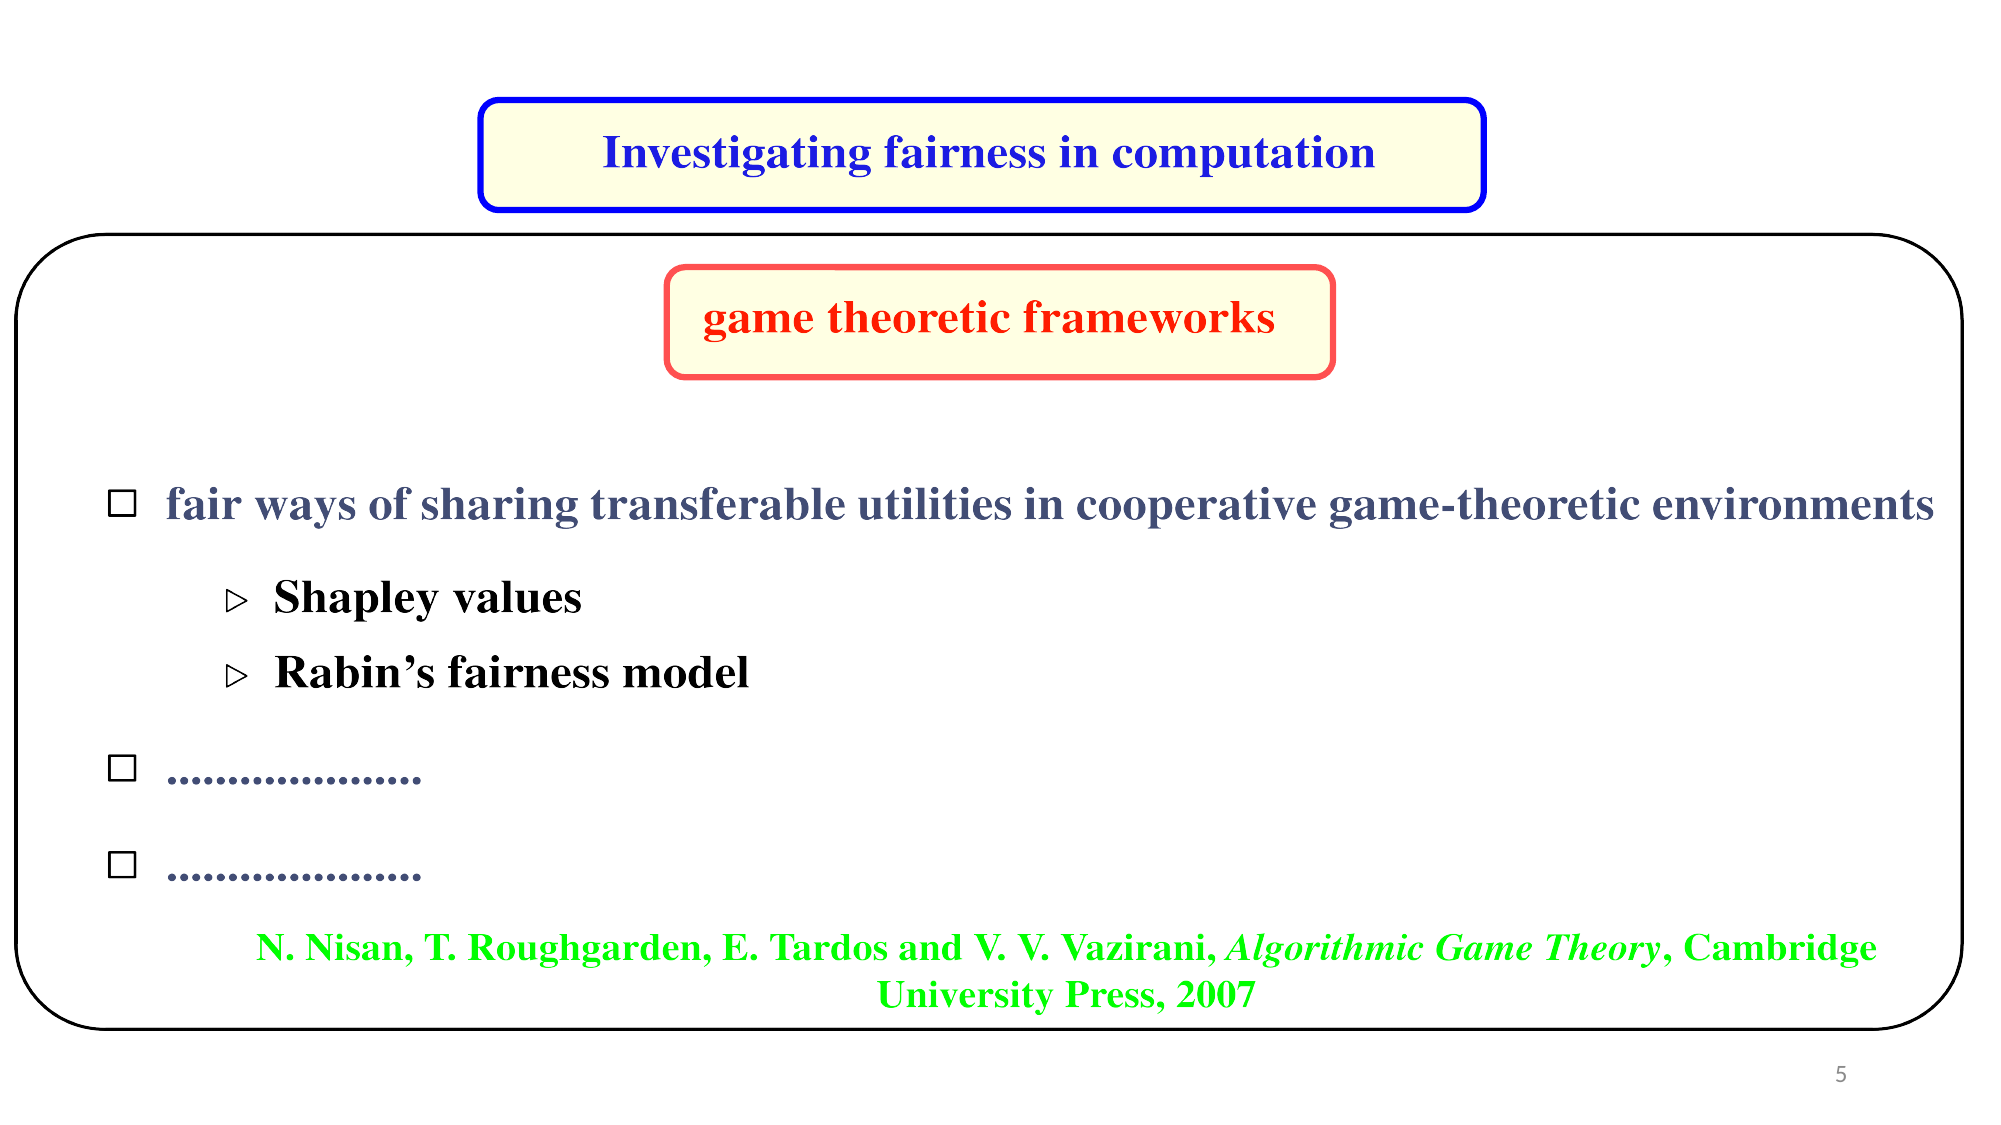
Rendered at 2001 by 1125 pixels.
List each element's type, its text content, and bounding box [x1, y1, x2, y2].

slide_number 5 [1412, 1042, 1863, 1103]
text_box [479, 98, 1485, 135]
picture [14, 135, 1964, 1031]
